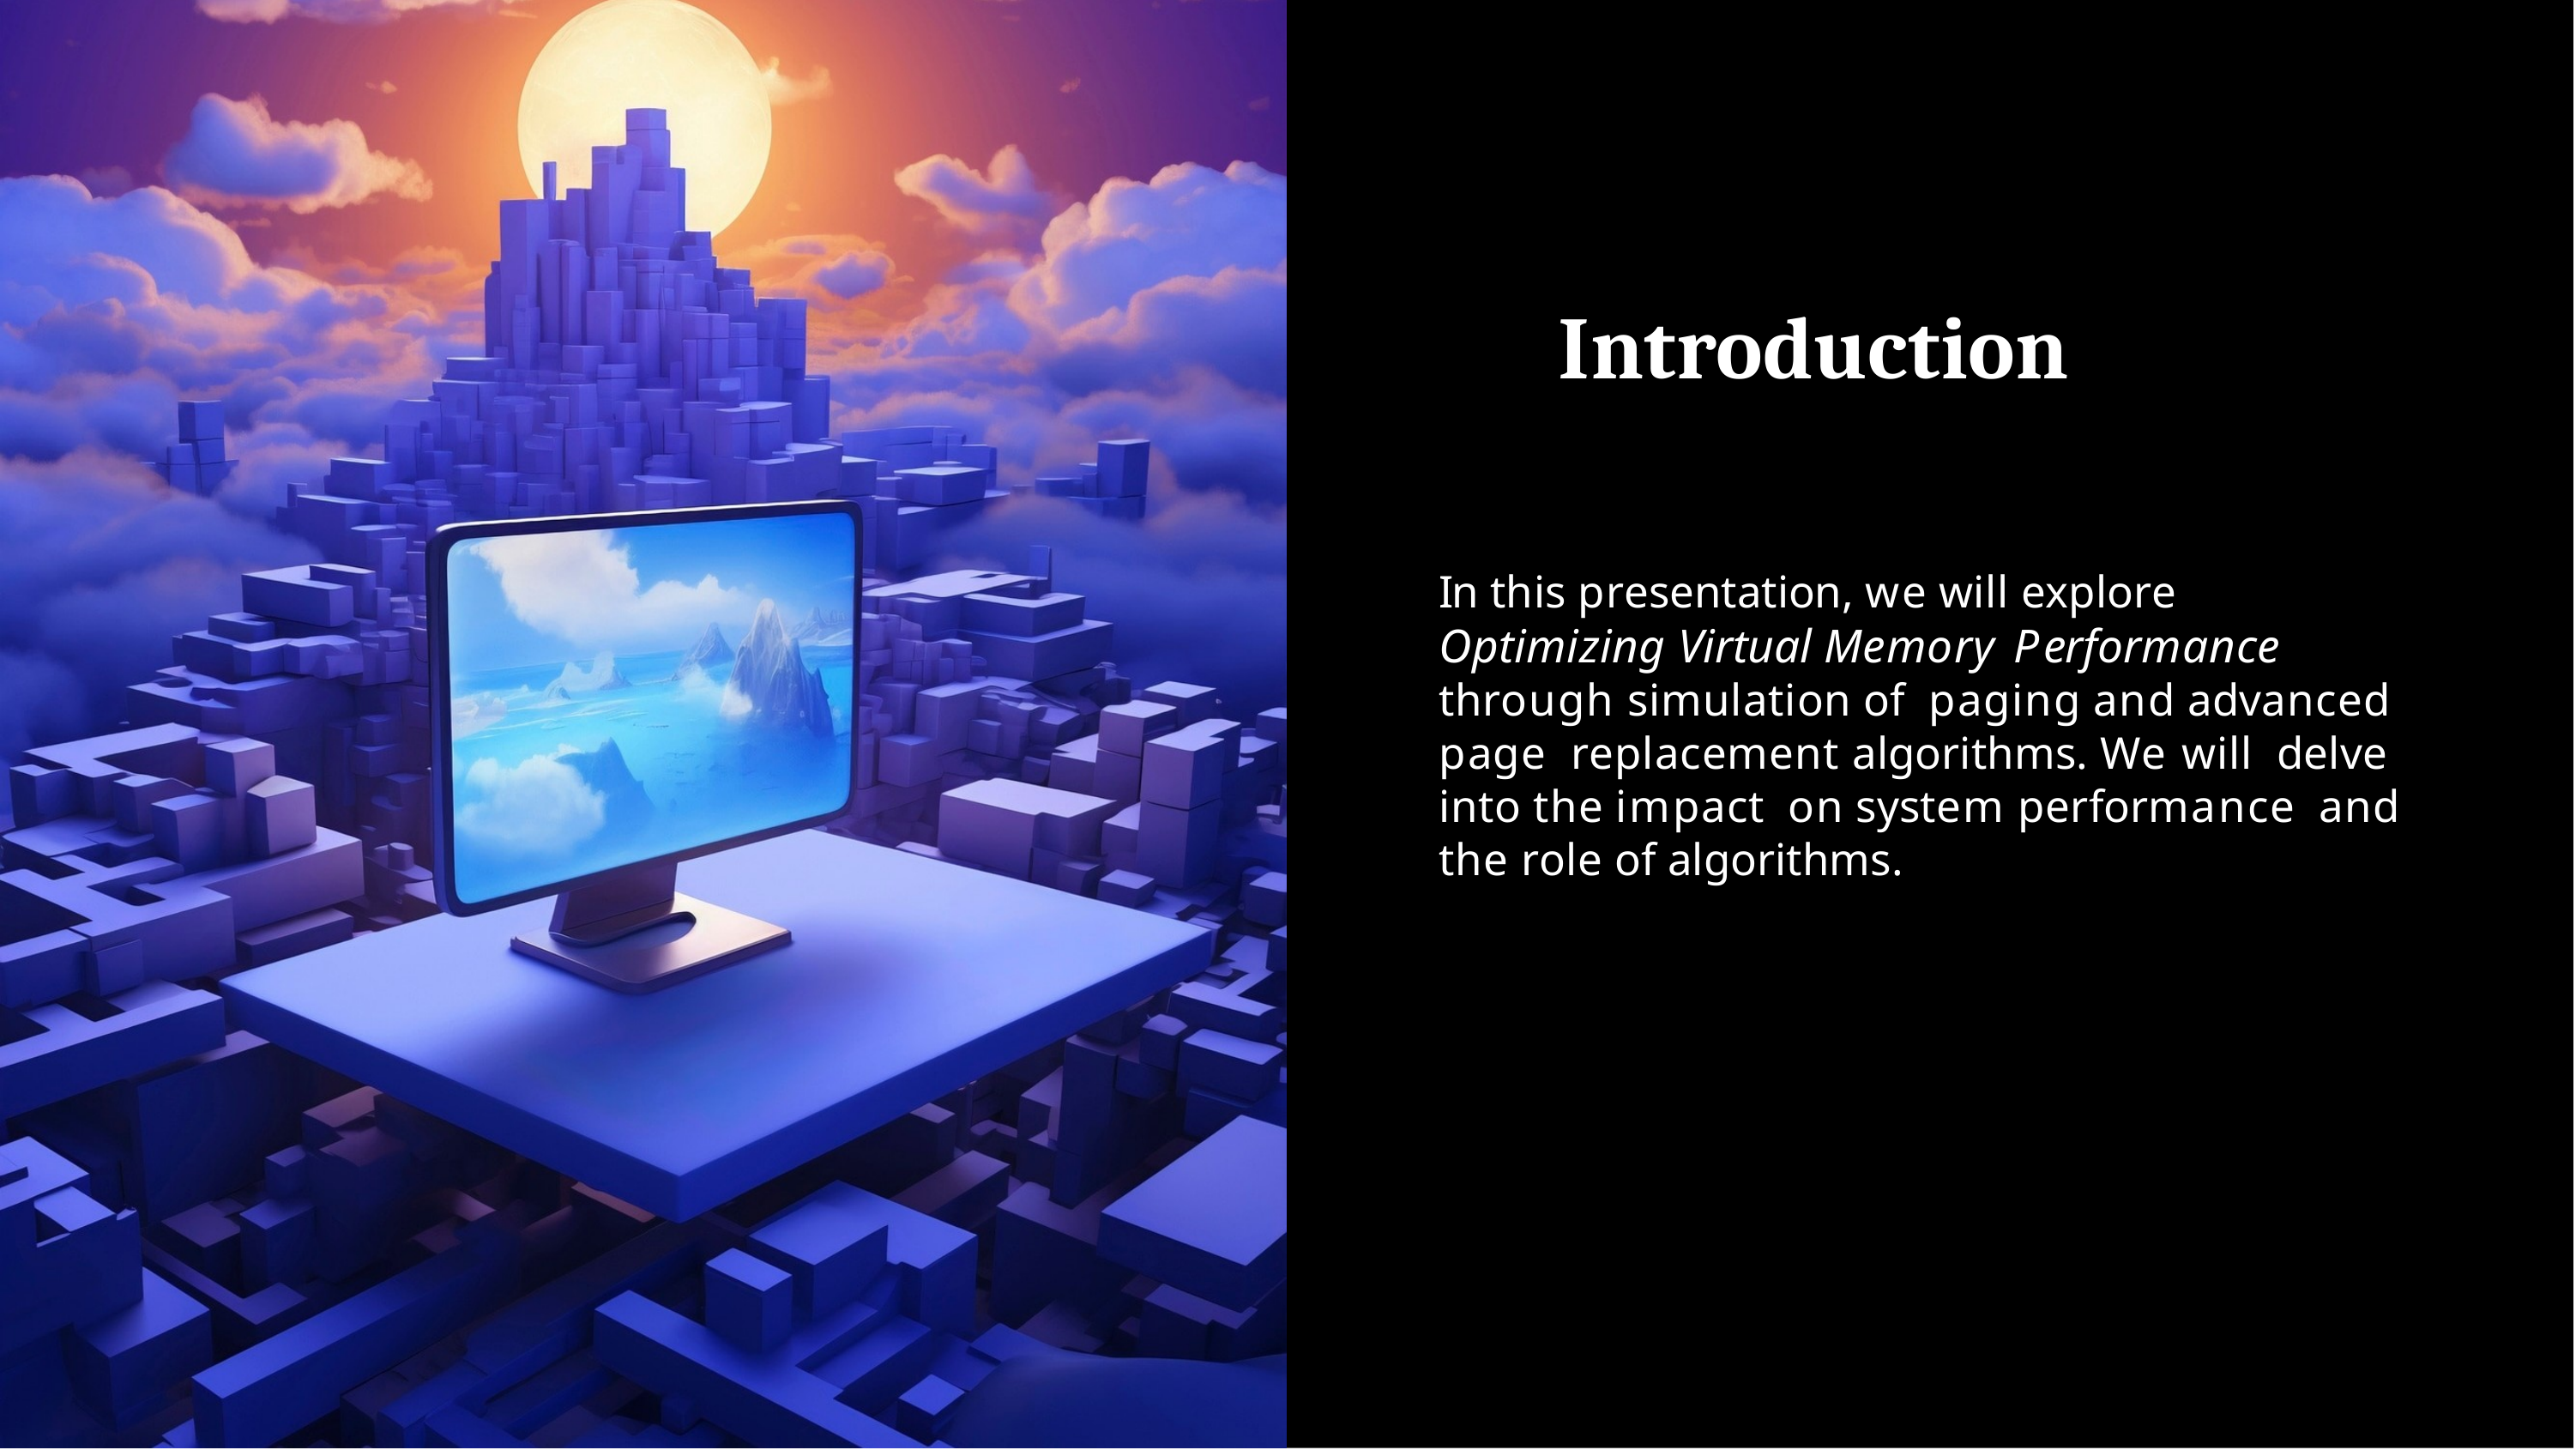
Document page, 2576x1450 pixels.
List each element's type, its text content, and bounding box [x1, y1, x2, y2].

text_box [1288, 0, 2573, 1448]
text_box In this presentation, we will explore Optimizing Virtual Memory Performance through simulation of paging and advanced page replacement algorithms. We will delve into the impact on system performance and the role of algorithms. [1436, 562, 2423, 885]
title Introduction [1556, 287, 2086, 533]
picture [0, 0, 1288, 1448]
